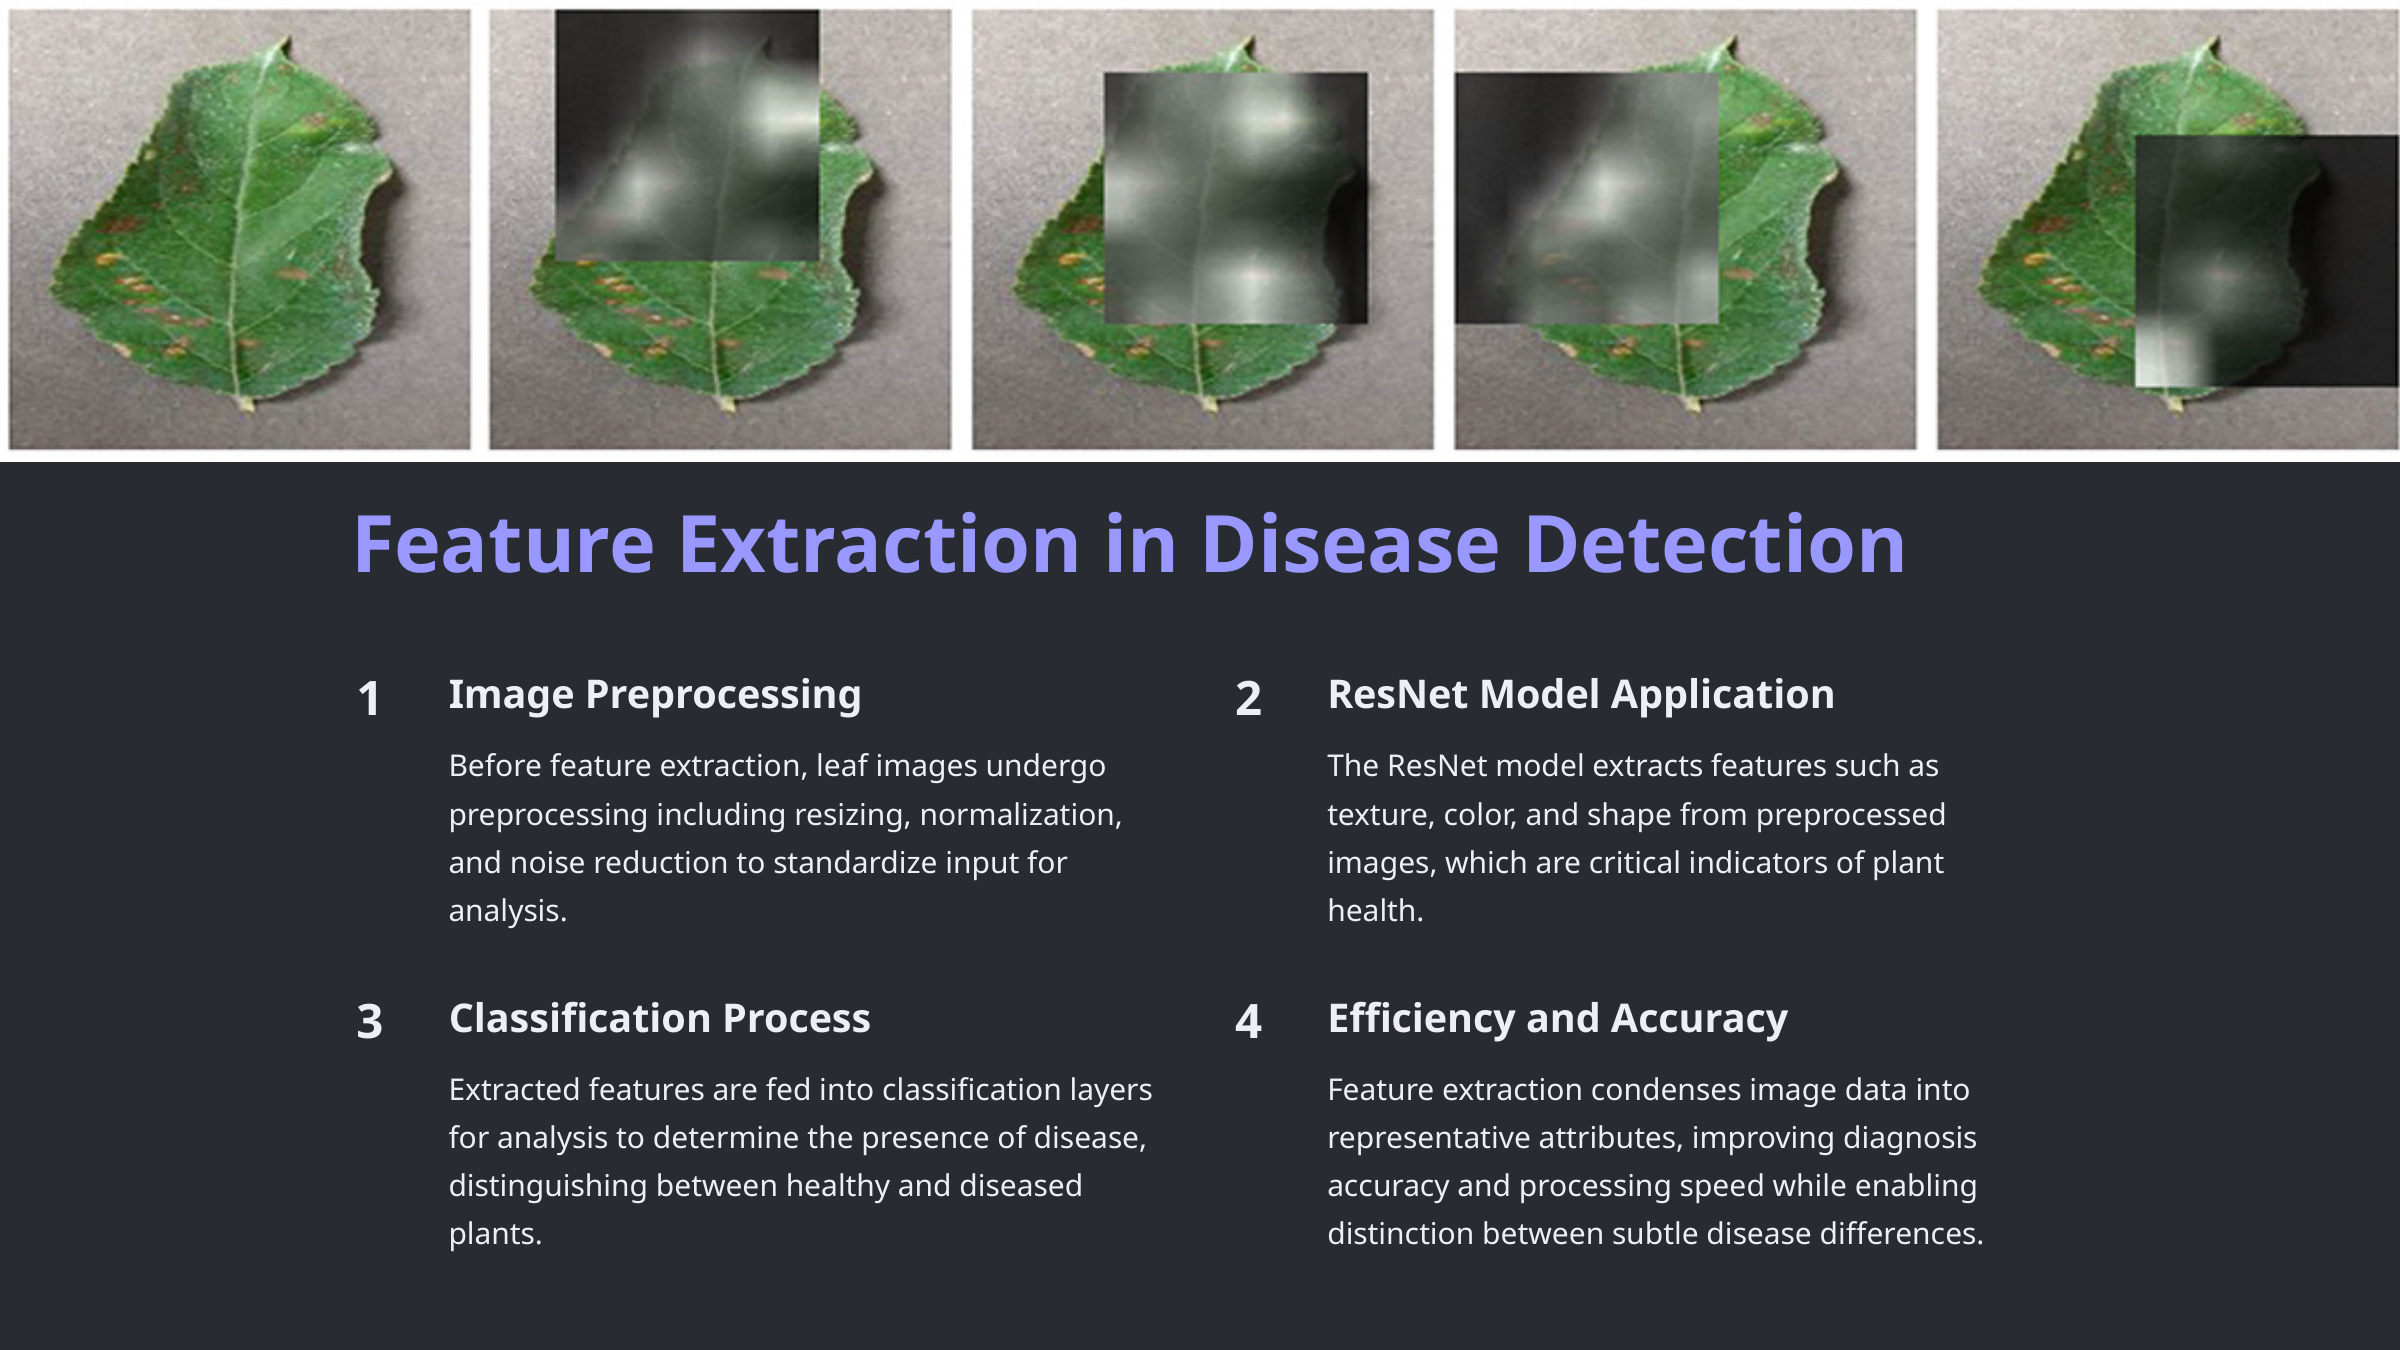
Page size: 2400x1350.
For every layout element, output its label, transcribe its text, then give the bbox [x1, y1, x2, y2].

text_box Efficiency and Accuracy [1312, 983, 1738, 1033]
text_box Feature extraction condenses image data into representative attributes, improving diagnosis accuracy and processing speed while enabling distinction between subtle disease differences. [1312, 1050, 2064, 1243]
text_box ResNet Model Application [1312, 660, 1762, 710]
text_box 3 [357, 993, 383, 1041]
text_box 4 [1234, 993, 1264, 1041]
picture [0, 0, 2400, 462]
text_box [336, 659, 404, 728]
text_box [336, 983, 404, 1052]
text_box 1 [361, 670, 379, 718]
text_box Image Preprocessing [433, 660, 830, 710]
text_box [1214, 659, 1283, 728]
text_box [6, 462, 2400, 1350]
text_box Before feature extraction, leaf images undergo preprocessing including resizing, normalization, and noise reduction to standardize input for analysis. [433, 727, 1185, 920]
text_box 2 [1235, 670, 1263, 718]
text_box [0, 462, 6, 1350]
text_box Classification Process [433, 983, 830, 1033]
text_box Extracted features are fed into classification layers for analysis to determine the presence of disease, distinguishing between healthy and diseased plants. [433, 1050, 1185, 1243]
text_box The ResNet model extracts features such as texture, color, and shape from preprocessed images, which are critical indicators of plant health. [1312, 727, 2064, 920]
text_box [1214, 983, 1283, 1052]
text_box Feature Extraction in Disease Detection [336, 482, 1722, 582]
